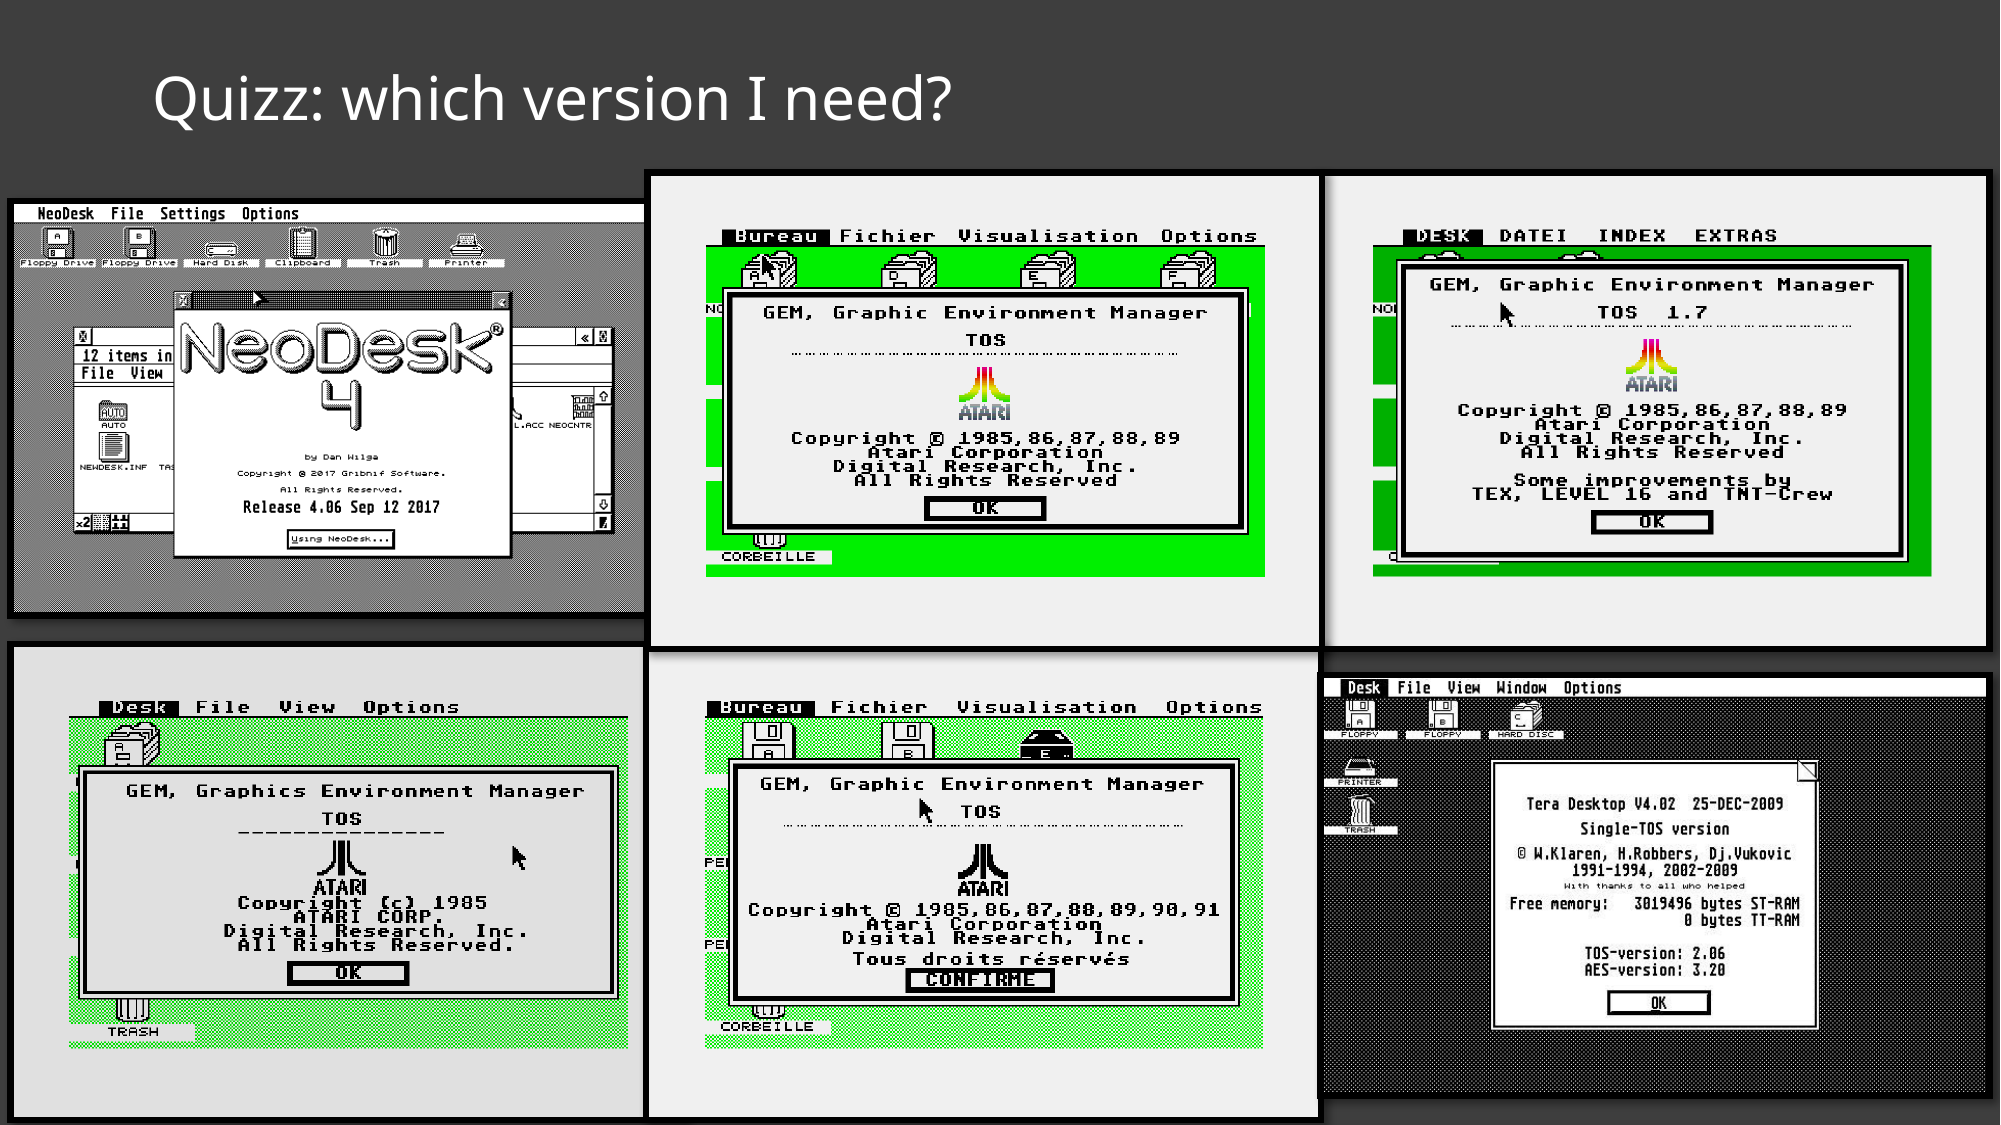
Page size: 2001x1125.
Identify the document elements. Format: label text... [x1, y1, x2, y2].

picture [13, 204, 650, 613]
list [650, 175, 1320, 646]
title Quizz: which version I need? [137, 59, 1863, 141]
picture [1323, 678, 1987, 1093]
picture [1320, 175, 1987, 646]
picture [13, 646, 1318, 1118]
